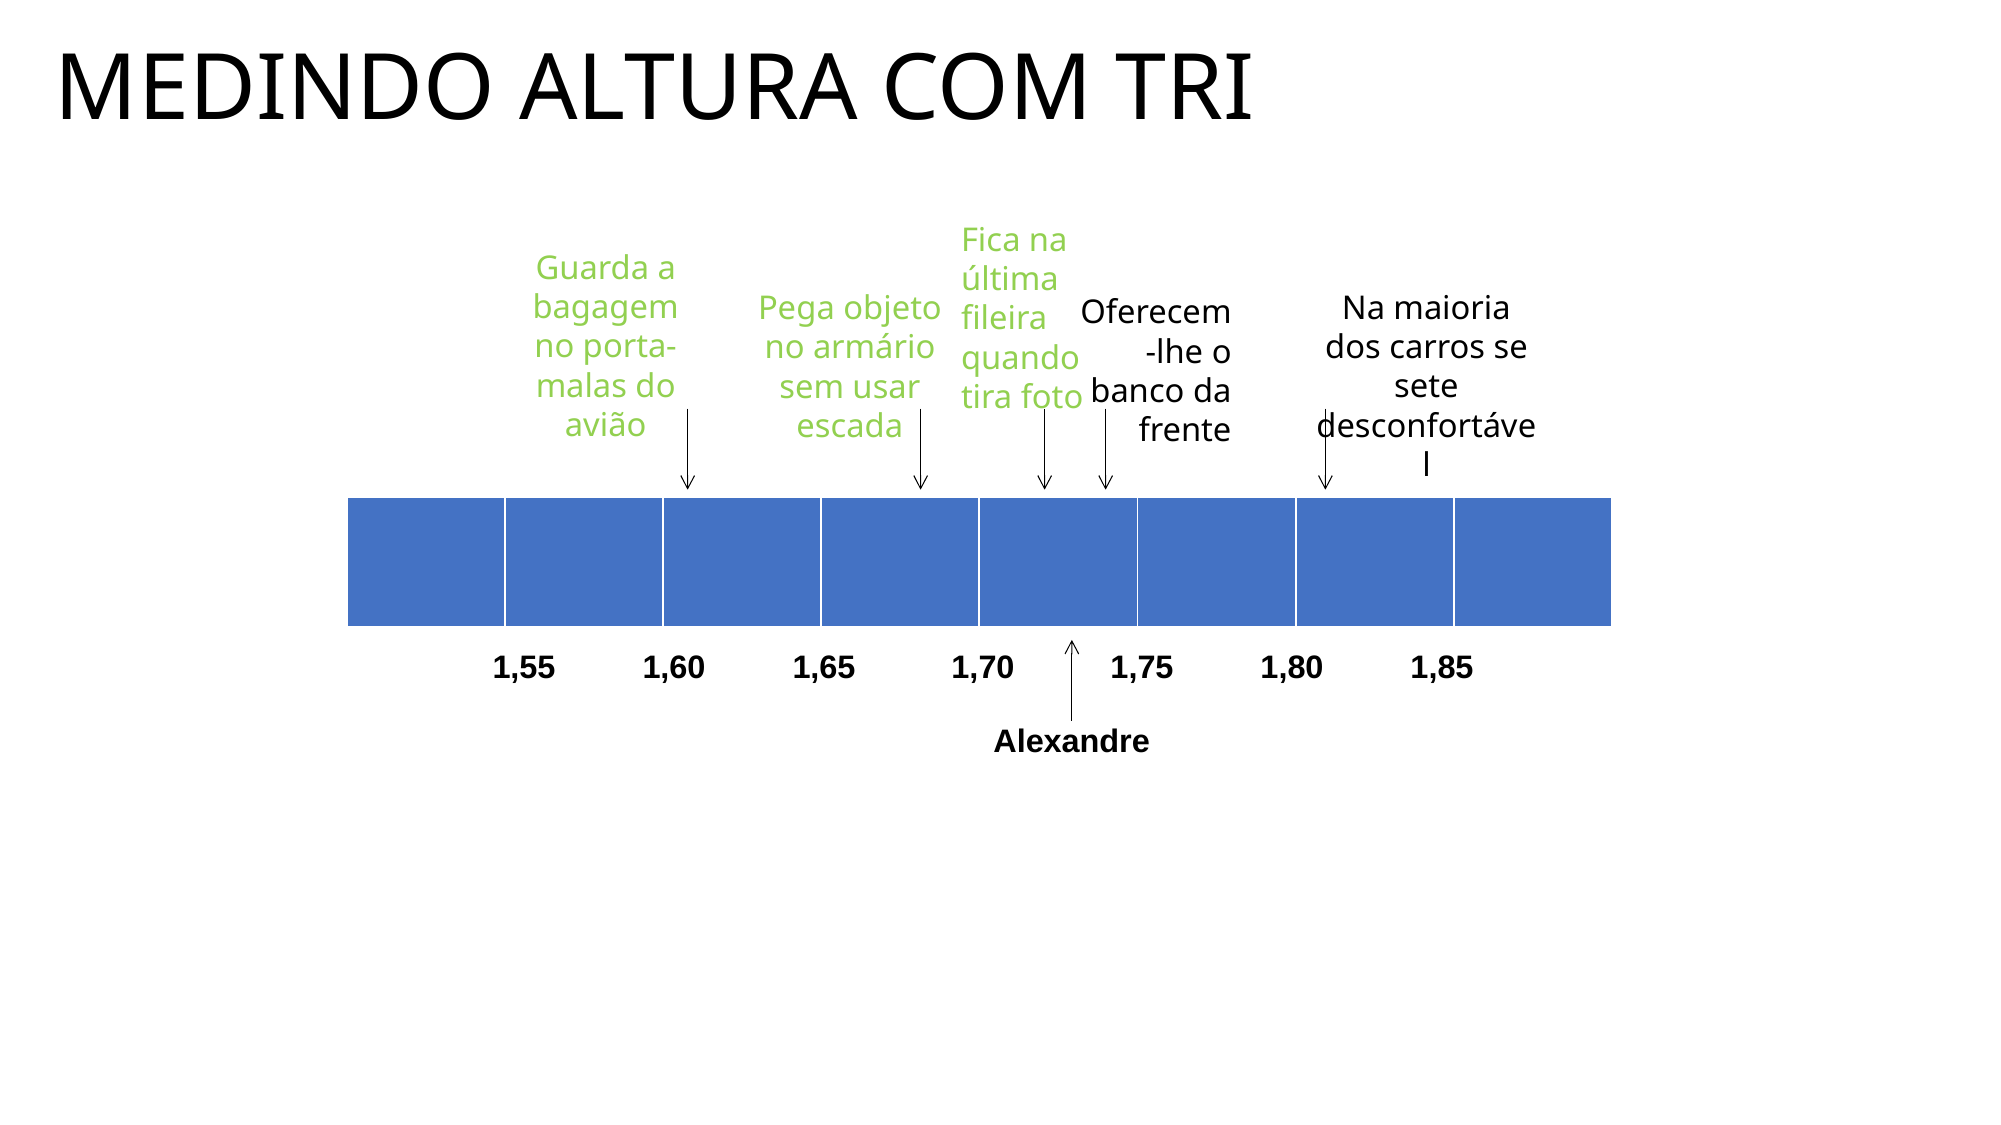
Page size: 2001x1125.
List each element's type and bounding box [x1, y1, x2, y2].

table_header [1455, 498, 1611, 626]
table_header [980, 498, 1137, 626]
text_box [477, 638, 1489, 767]
text_box [740, 211, 1247, 490]
table_header [348, 498, 504, 626]
table_header [506, 498, 662, 626]
text_box [1299, 279, 1553, 491]
table_header [1297, 498, 1453, 626]
table_header [664, 498, 820, 626]
title [40, 32, 1961, 151]
text_box [501, 239, 710, 490]
table_header [822, 498, 978, 626]
table_header [1138, 498, 1295, 626]
